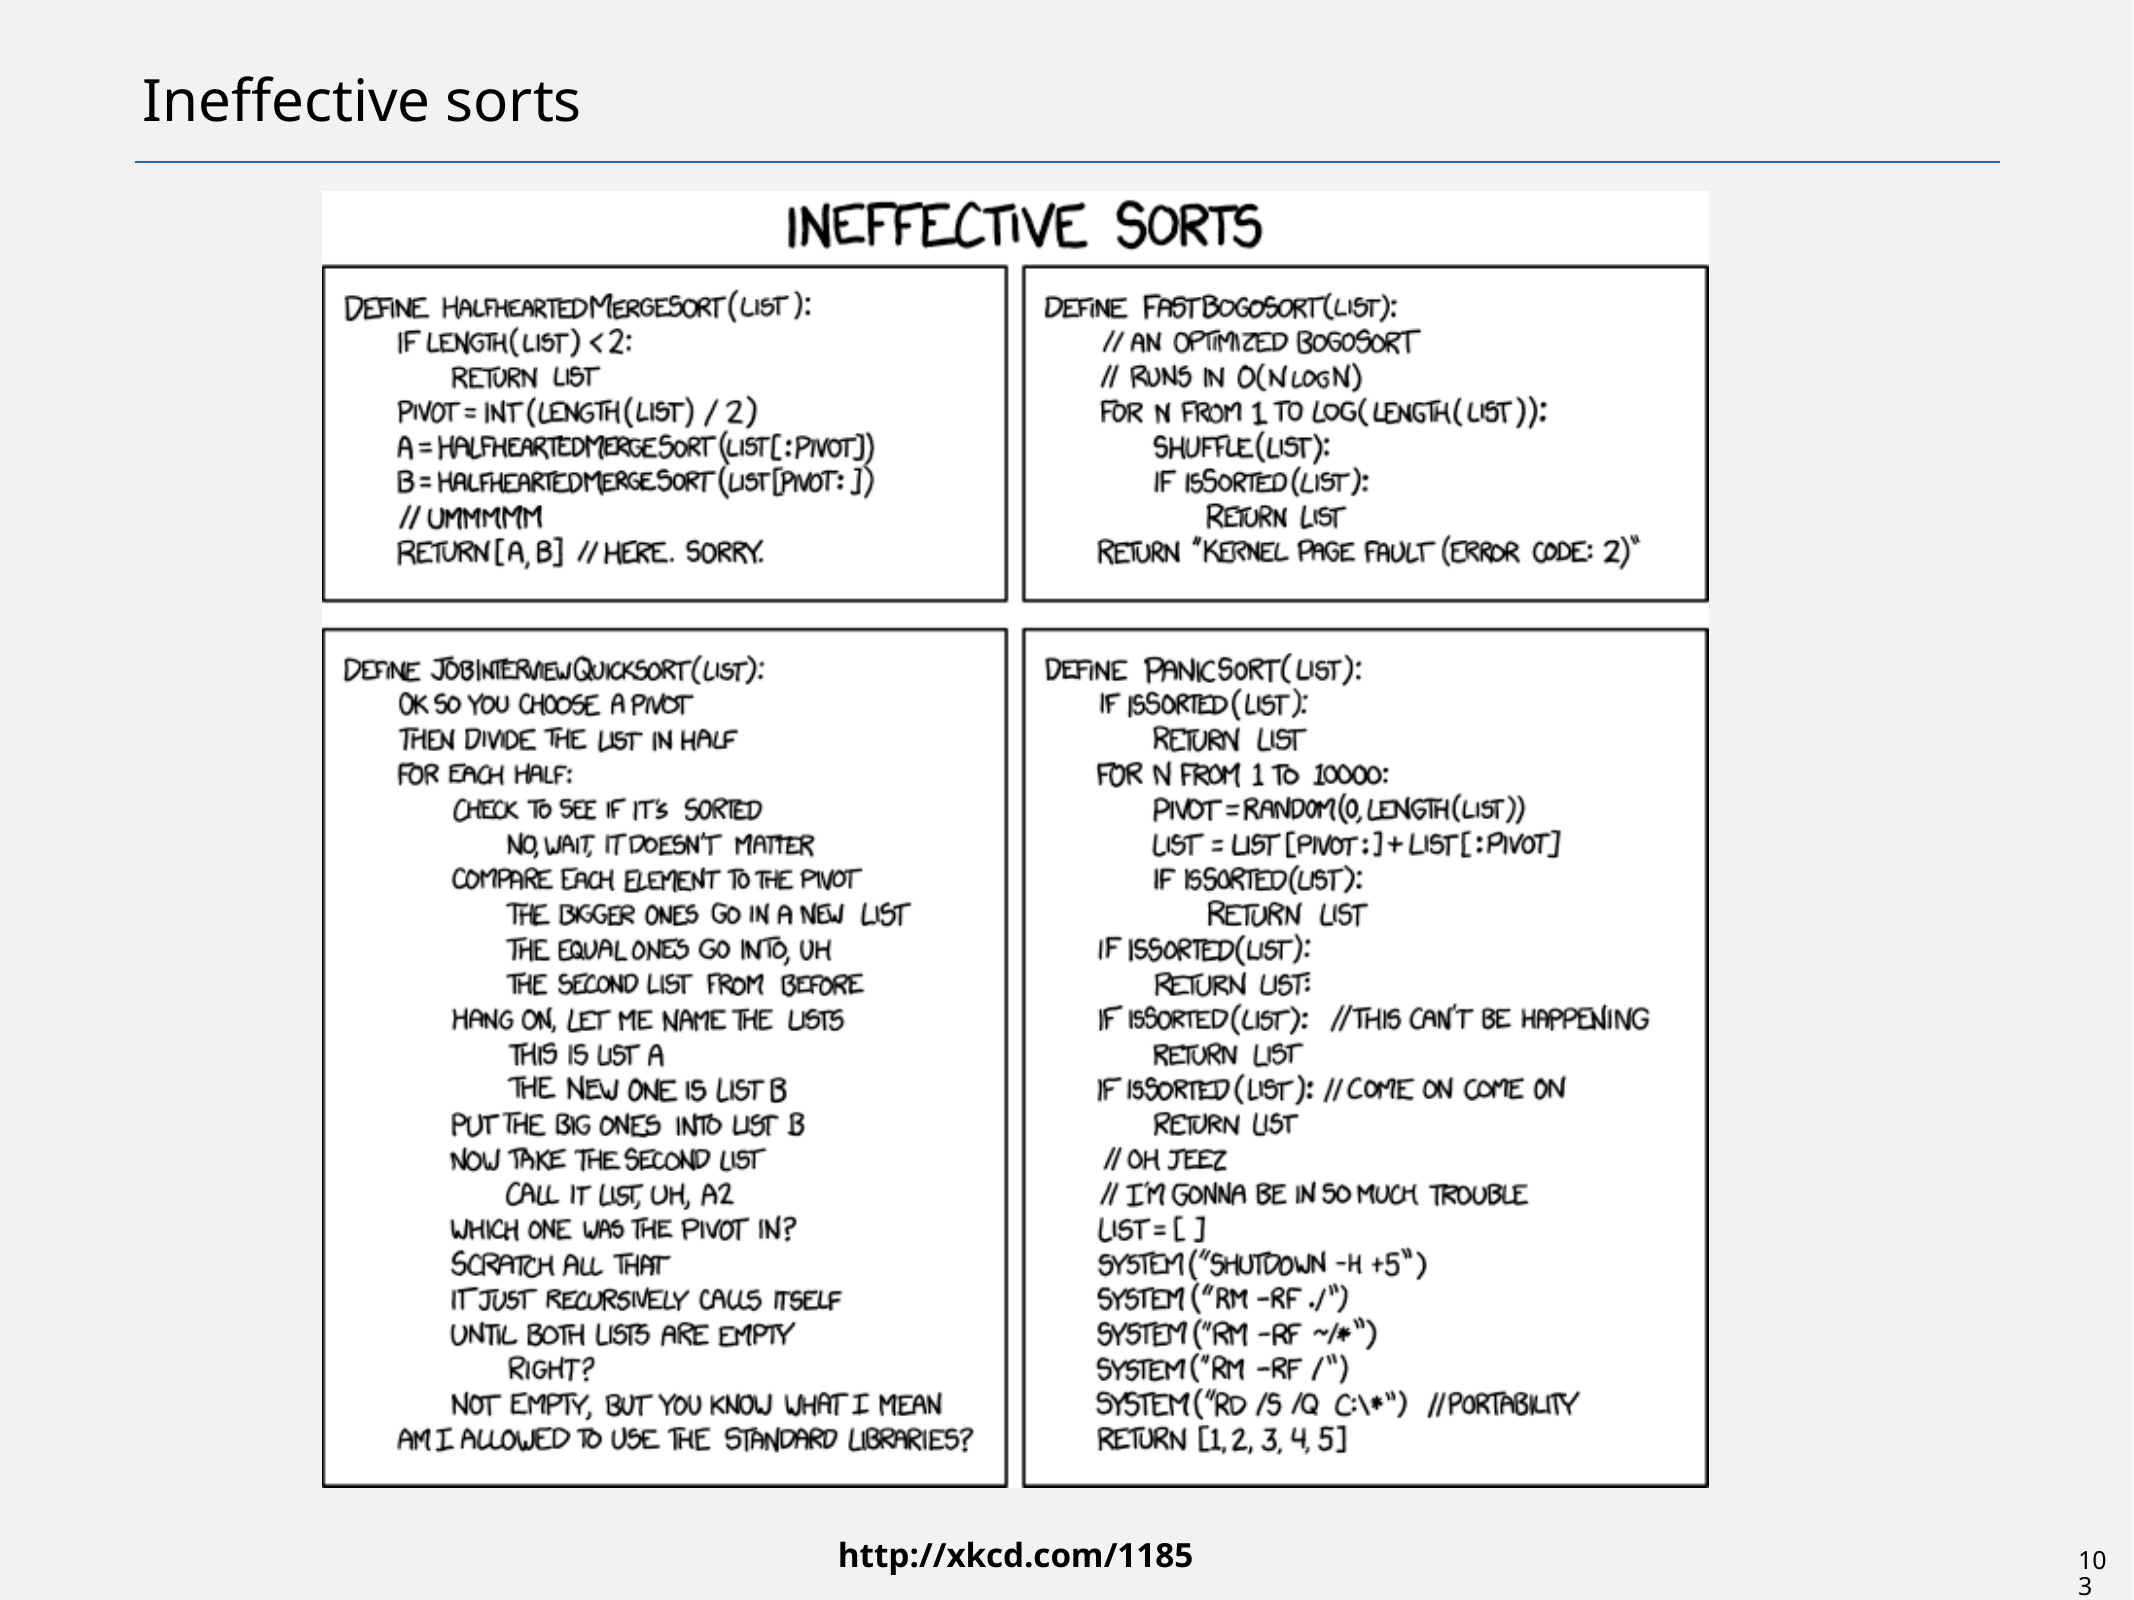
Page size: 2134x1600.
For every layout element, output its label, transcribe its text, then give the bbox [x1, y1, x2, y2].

picture [322, 191, 1709, 1488]
title Ineffective sorts [132, 0, 2001, 134]
slide_number 103 [2069, 1537, 2121, 1587]
text_box http://xkcd.com/1185 [323, 1514, 1709, 1575]
